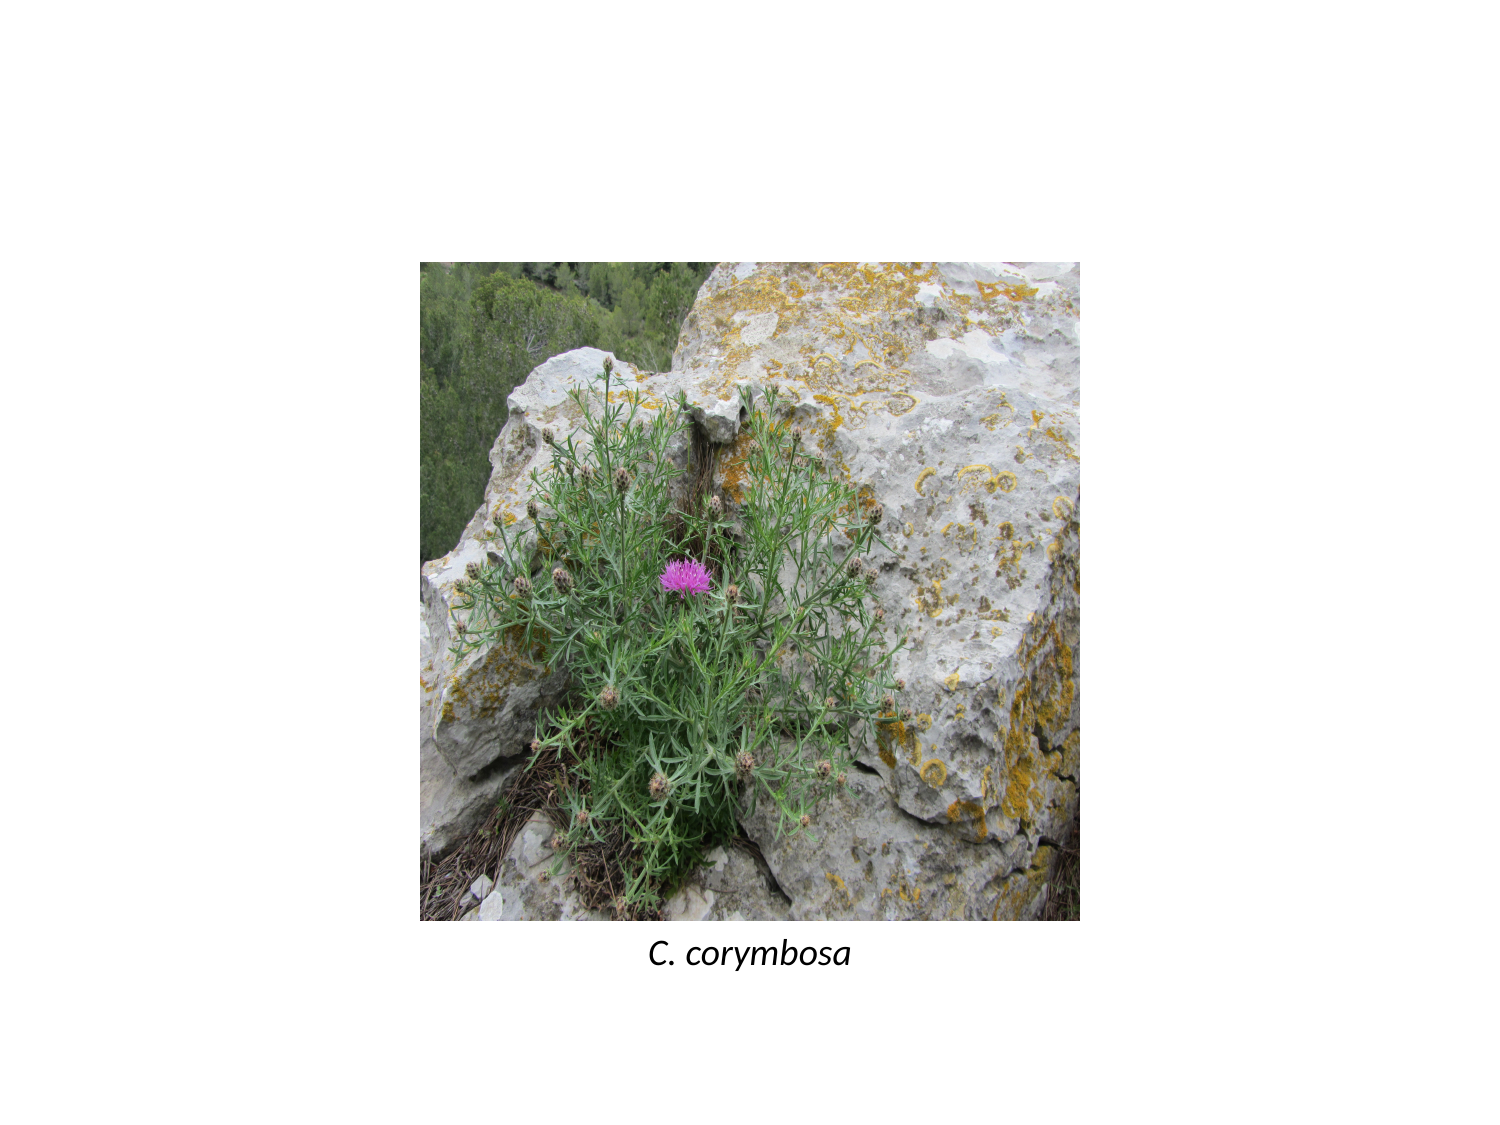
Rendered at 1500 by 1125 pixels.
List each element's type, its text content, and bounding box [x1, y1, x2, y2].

picture [420, 262, 1080, 921]
text_box C. corymbosa [74, 920, 1425, 1005]
